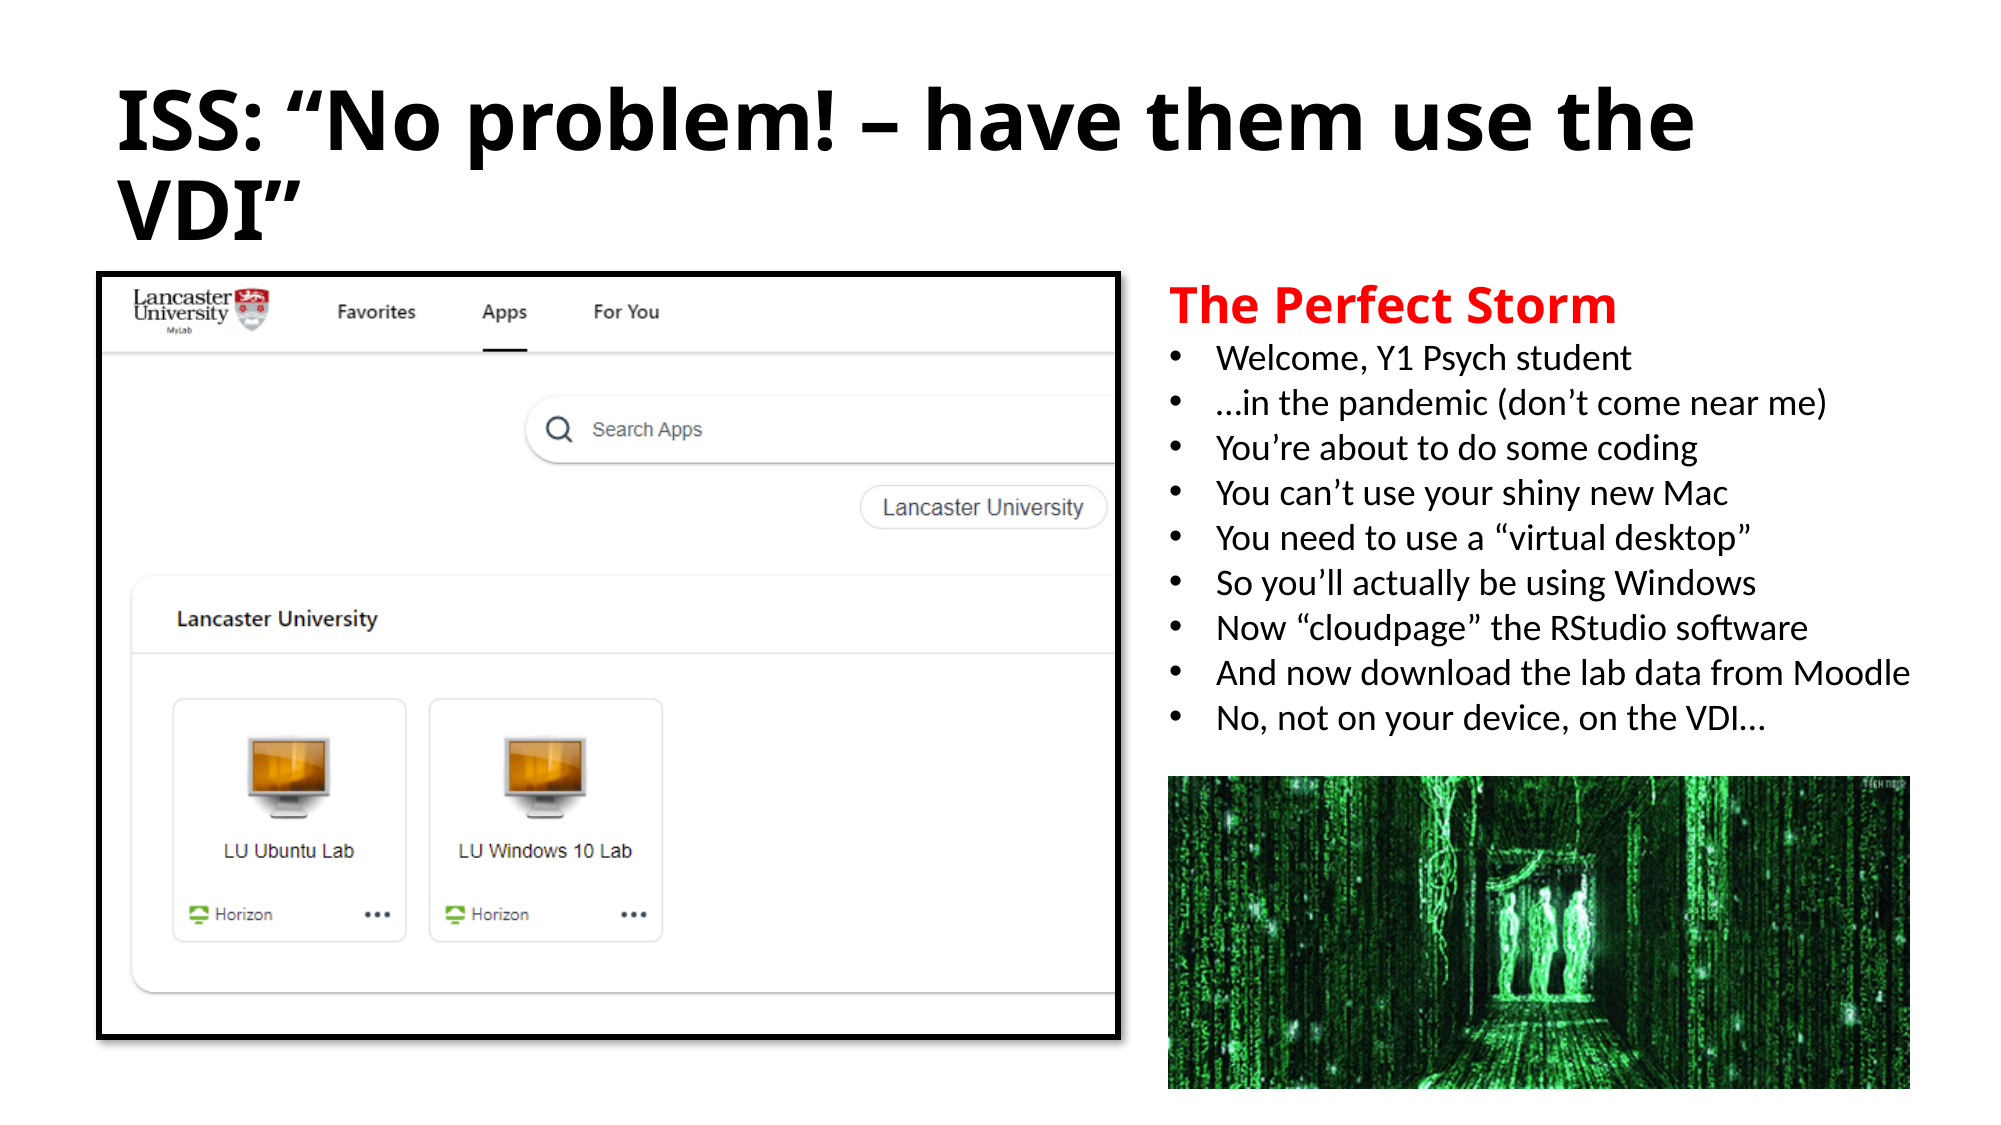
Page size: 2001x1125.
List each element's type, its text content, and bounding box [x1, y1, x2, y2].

picture [1168, 776, 1910, 1089]
picture [102, 277, 1115, 1034]
title ISS: “No problem! – have them use the VDI” [102, 59, 1827, 278]
text_box The Perfect Storm Welcome, Y1 Psych student …in the pandemic (don’t come near me) You’re about to do some coding You can’t use your shiny new Mac You need to use a “virtual desktop” So you’ll actually be using Windows Now “cloudpage” the RStudio software And now download the lab data from Moodle No, not on your device, on the VDI… [1154, 265, 1961, 746]
